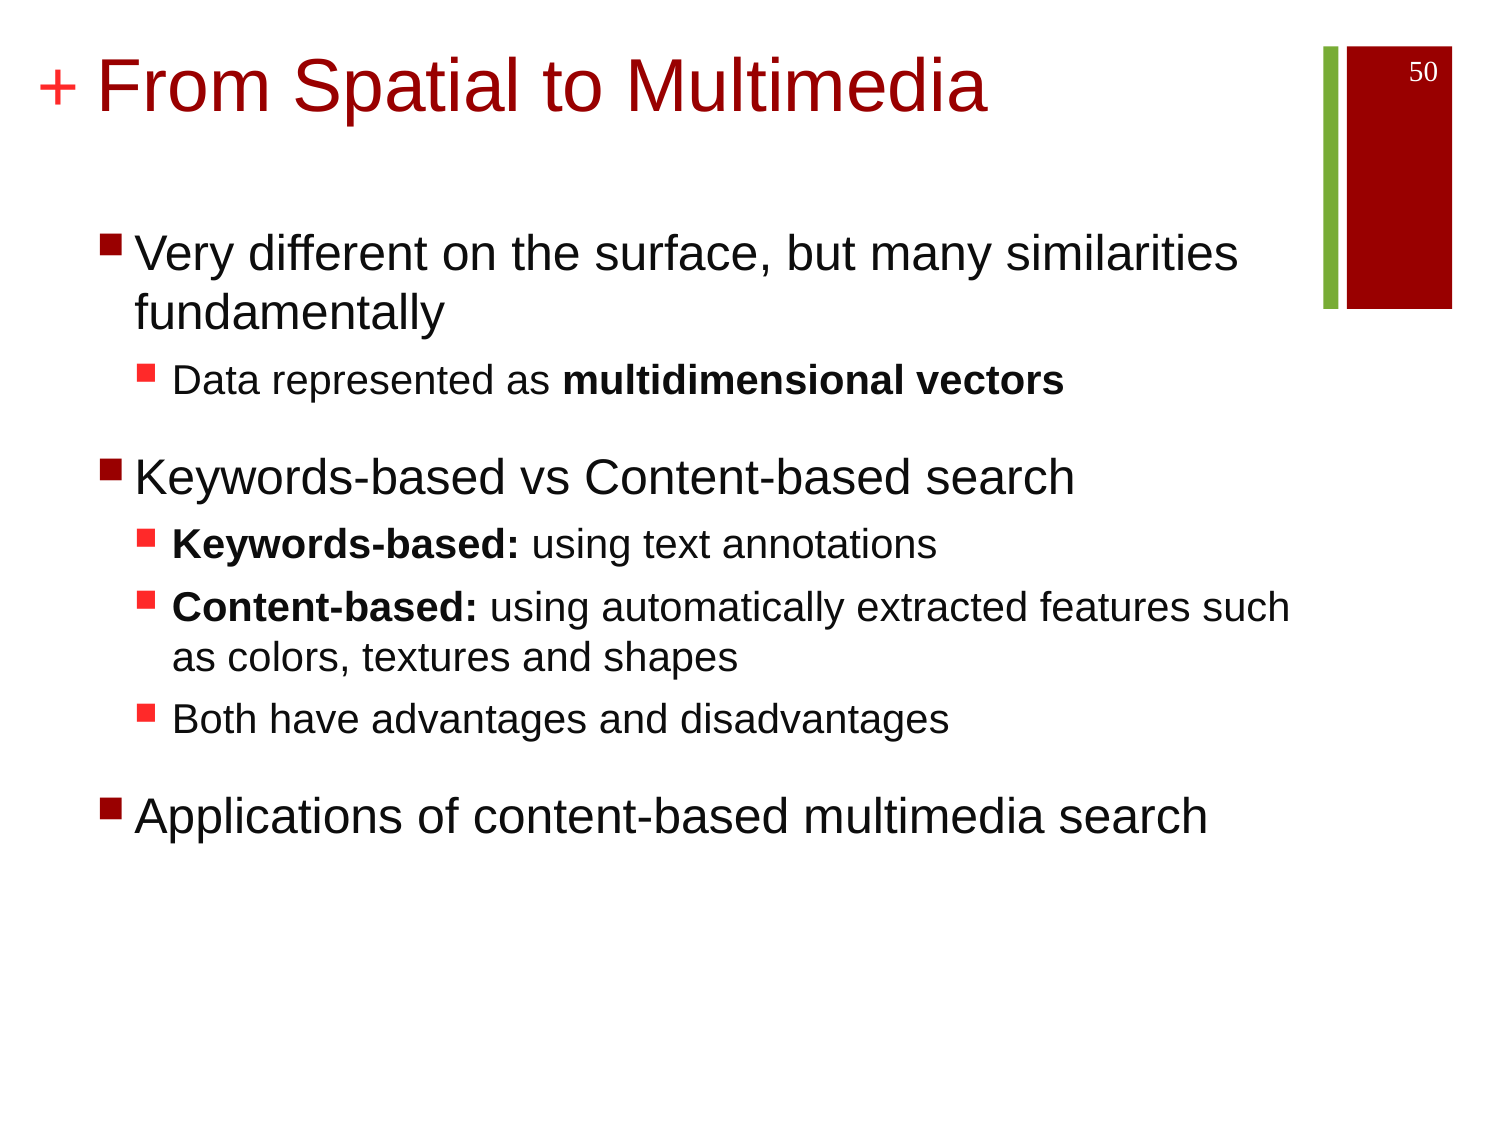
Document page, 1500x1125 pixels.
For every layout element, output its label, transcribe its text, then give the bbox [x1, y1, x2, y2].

title From Spatial to Multimedia [81, 29, 1322, 212]
list Very different on the surface, but many similarities fundamentally Data represented as multidimensional vectors Keywords-based vs Content-based search Keywords-based: using text annotations Content-based: using automatically extracted features such as colors, textures and shapes Both have advantages and disadvantages Applications of content-based multimedia search [81, 212, 1322, 1025]
slide_number 50 [1362, 39, 1454, 100]
